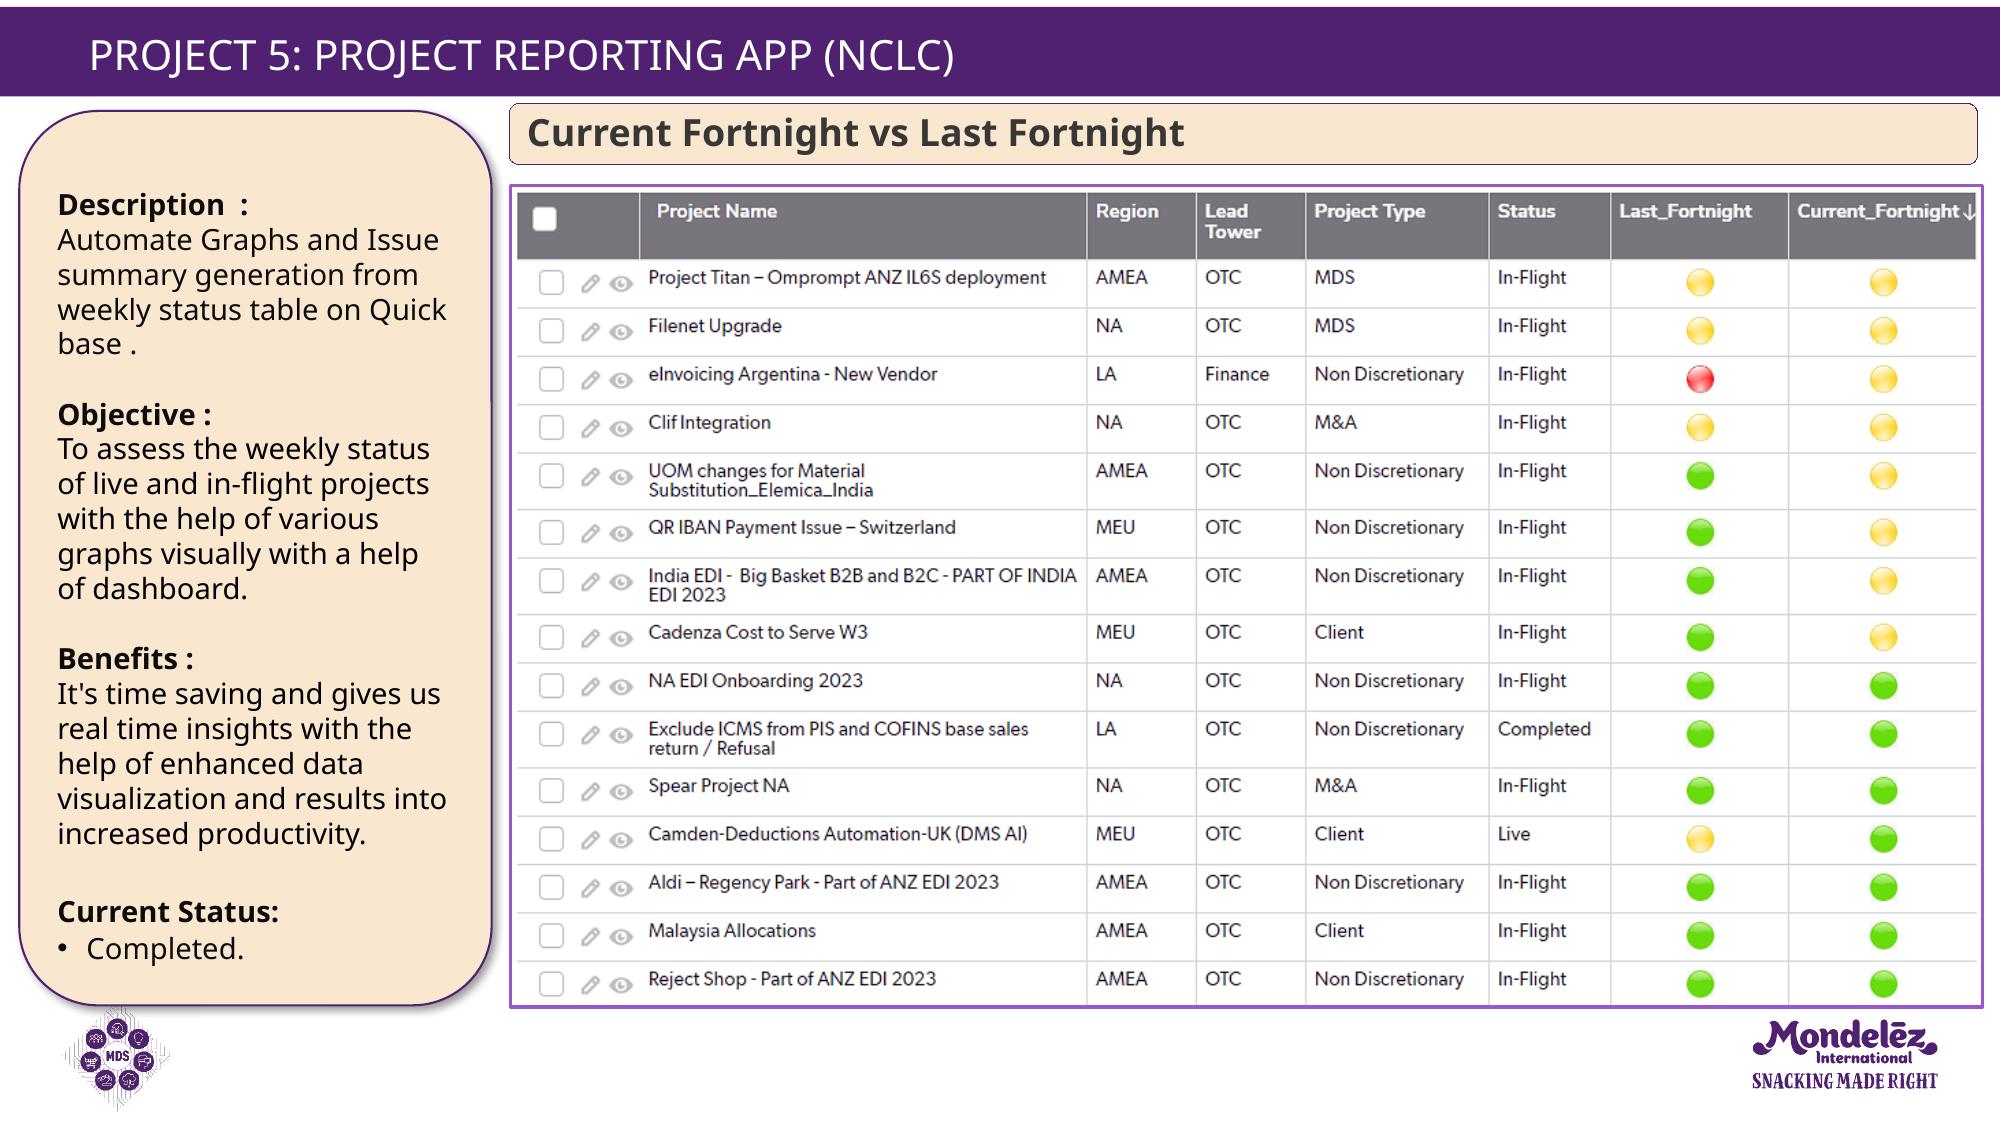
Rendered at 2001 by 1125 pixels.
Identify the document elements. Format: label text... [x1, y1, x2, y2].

text_box Current Fortnight vs Last Fortnight [509, 103, 1978, 165]
text_box [0, 6, 2000, 97]
picture [512, 186, 1981, 1006]
text_box Project 5: Project Reporting app (NCLC) [88, 0, 1199, 79]
text_box Description : ​ Automate Graphs and Issue summary generation from weekly status table on Quick base . Objective : ​ To assess the weekly status of live and in-flight projects with the help of various graphs visually with a help of dashboard. Benefits : It's time saving and gives us real time insights with the help of enhanced data visualization and results into increased productivity.​ ​Current Status: Completed. [18, 109, 493, 1007]
picture [60, 999, 174, 1112]
